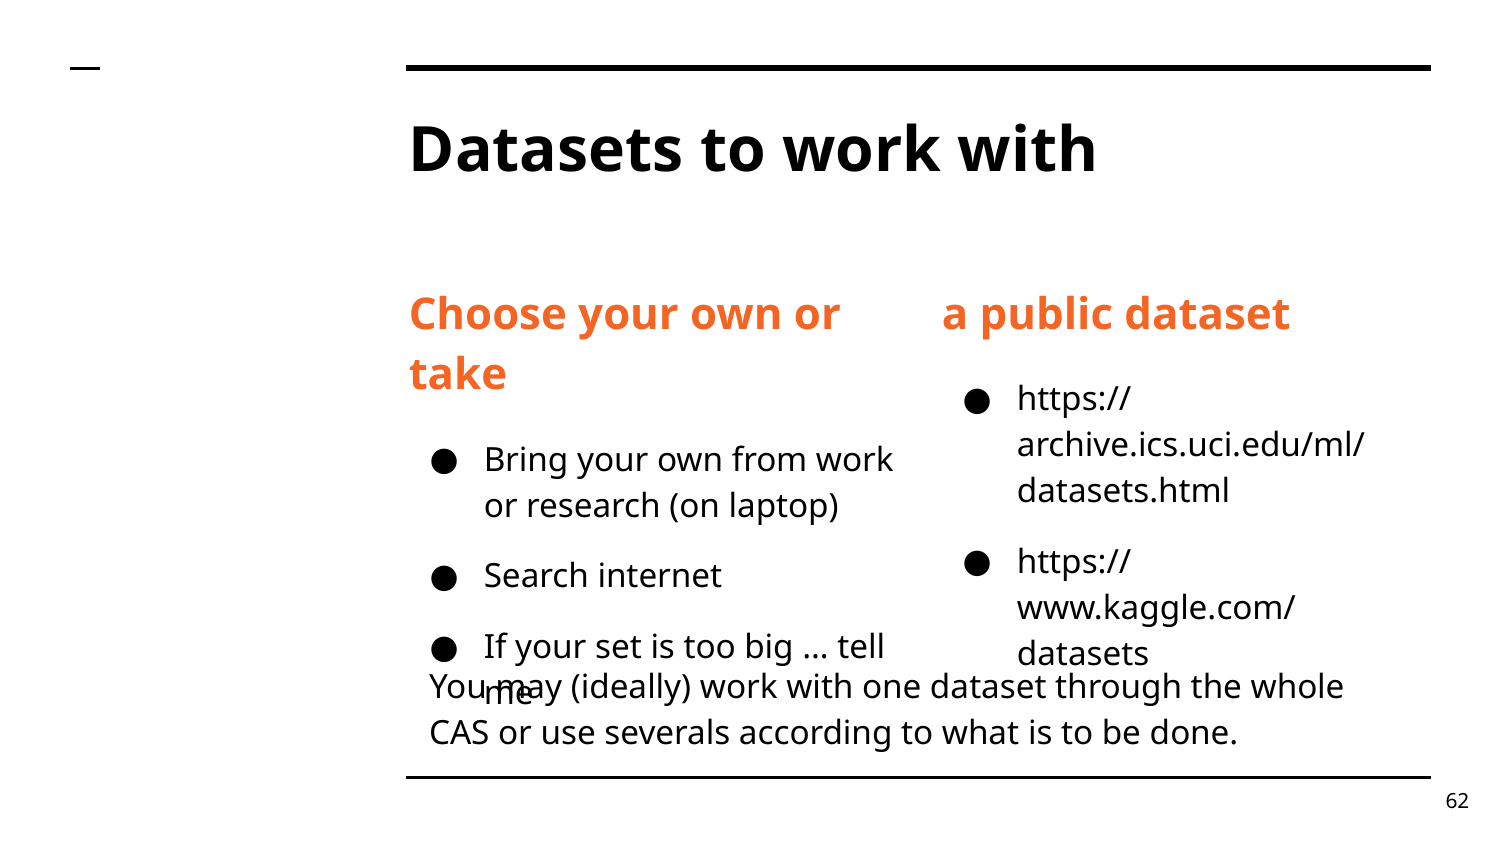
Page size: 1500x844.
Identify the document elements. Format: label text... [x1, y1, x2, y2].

slide_number ‹#› [1394, 769, 1484, 834]
list a public dataset https://archive.ics.uci.edu/ml/datasets.html https://www.kaggle.com/datasets [926, 262, 1431, 756]
list Choose your own or take Bring your own from work or research (on laptop) Search internet If your set is too big … tell me [393, 262, 926, 756]
text_box You may (ideally) work with one dataset through the whole CAS or use severals according to what is to be done. [414, 640, 1394, 770]
title Datasets to work with [393, 94, 1431, 199]
